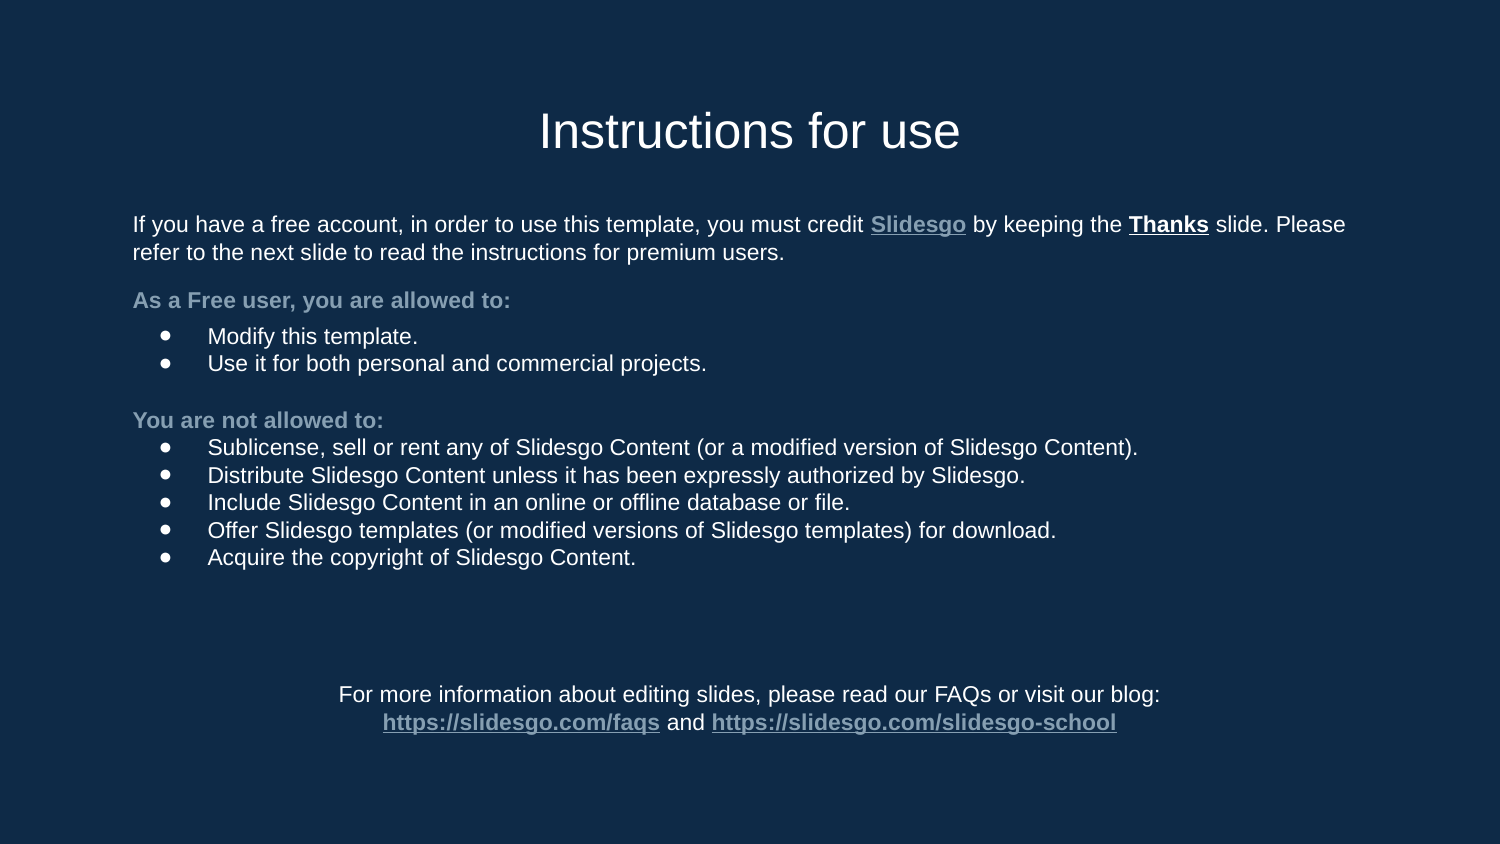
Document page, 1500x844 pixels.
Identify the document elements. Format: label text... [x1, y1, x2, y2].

text_box If you have a free account, in order to use this template, you must credit Slidesgo by keeping the Thanks slide. Please refer to the next slide to read the instructions for premium users. As a Free user, you are allowed to: Modify this template. Use it for both personal and commercial projects. You are not allowed to: Sublicense, sell or rent any of Slidesgo Content (or a modified version of Slidesgo Content). Distribute Slidesgo Content unless it has been expressly authorized by Slidesgo. Include Slidesgo Content in an online or offline database or file. Offer Slidesgo templates (or modified versions of Slidesgo templates) for download. Acquire the copyright of Slidesgo Content. For more information about editing slides, please read our FAQs or visit our blog: https://slidesgo.com/faqs and https://slidesgo.com/slidesgo-school [117, 194, 1383, 760]
title Instructions for use [117, 83, 1383, 163]
